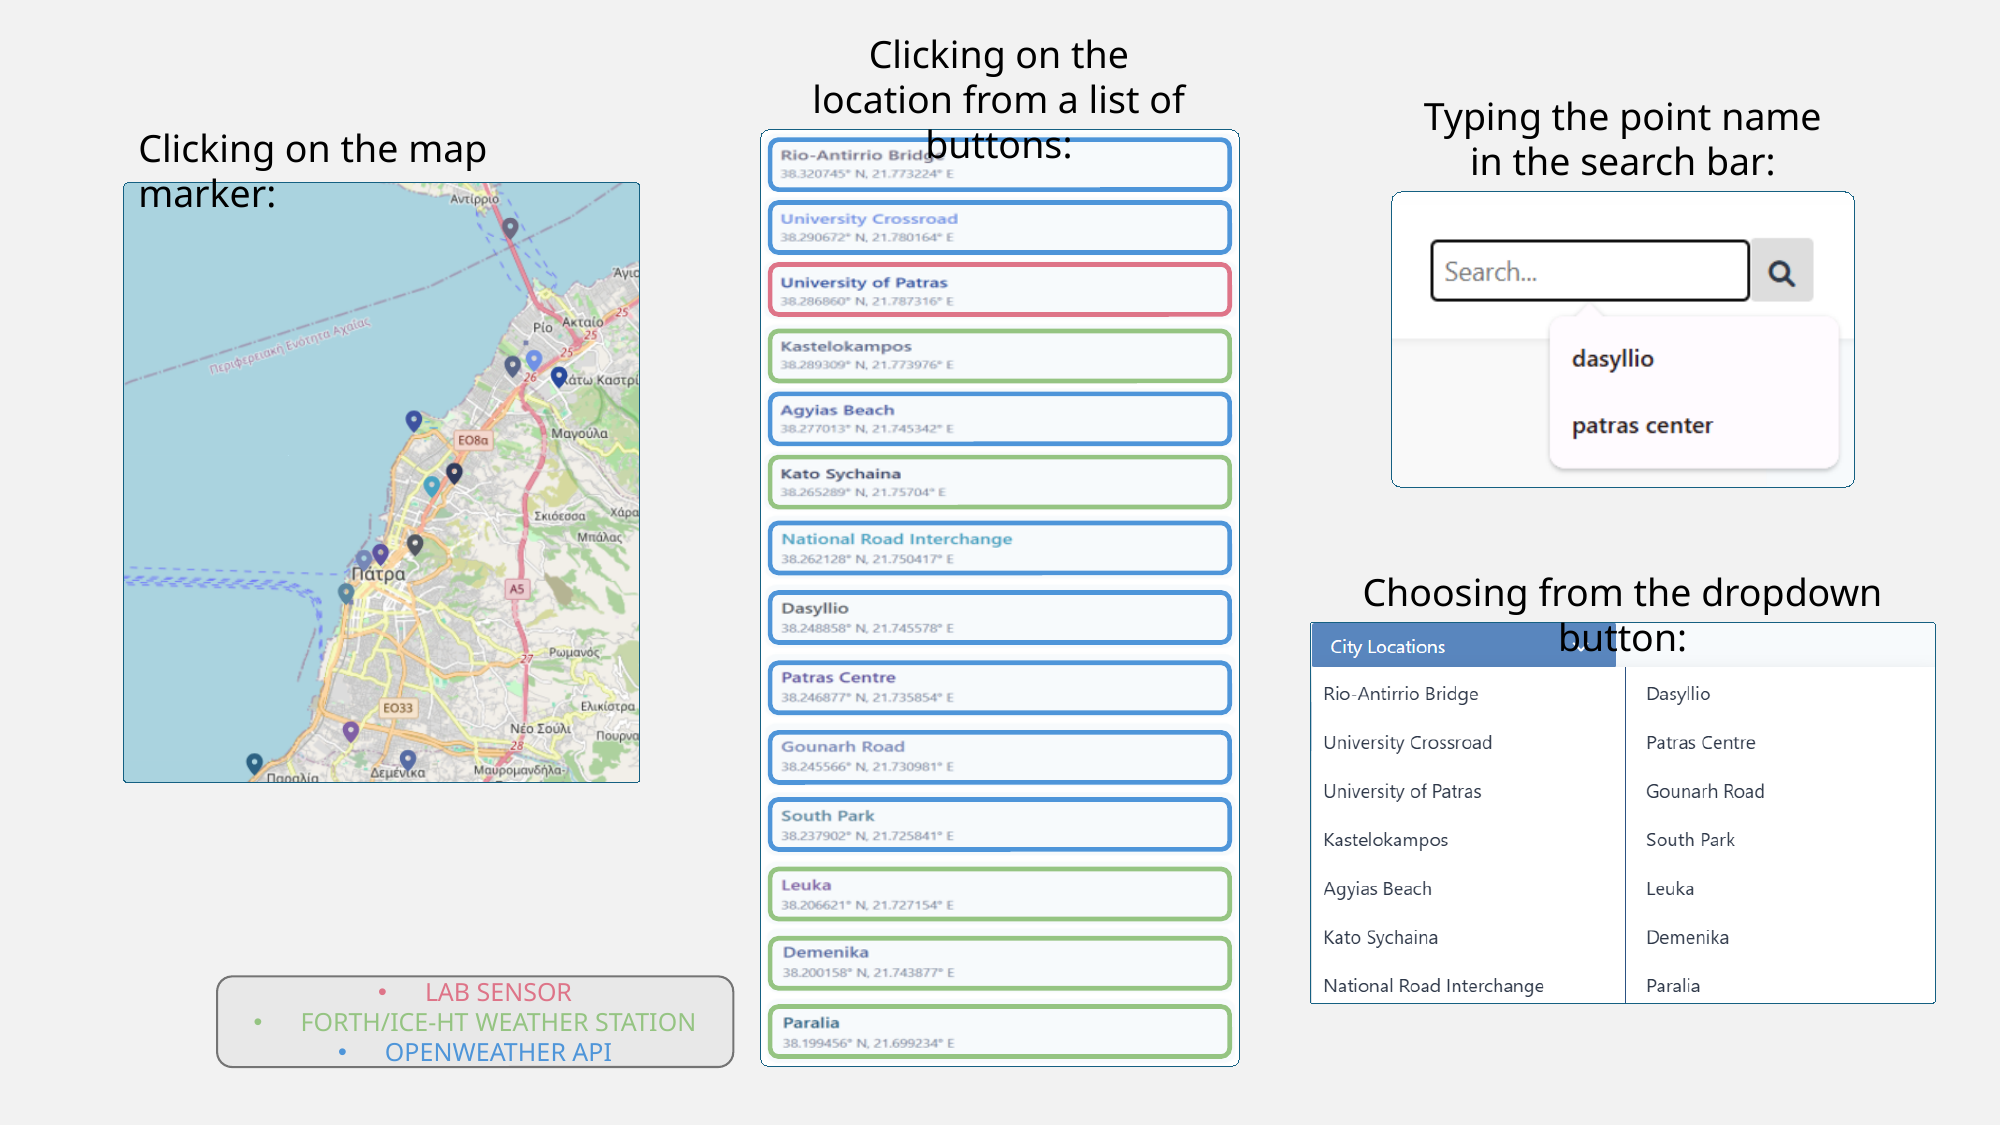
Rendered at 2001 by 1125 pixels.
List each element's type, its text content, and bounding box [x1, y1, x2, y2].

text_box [760, 129, 1240, 1067]
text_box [1391, 85, 1855, 488]
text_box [123, 117, 640, 783]
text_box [1310, 561, 1936, 1004]
text_box Clicking on the location from a list of buttons: [792, 23, 1206, 129]
text_box LAB SENSOR FORTH/ICE-HT WEATHER STATION OPENWEATHER API [216, 975, 735, 1069]
